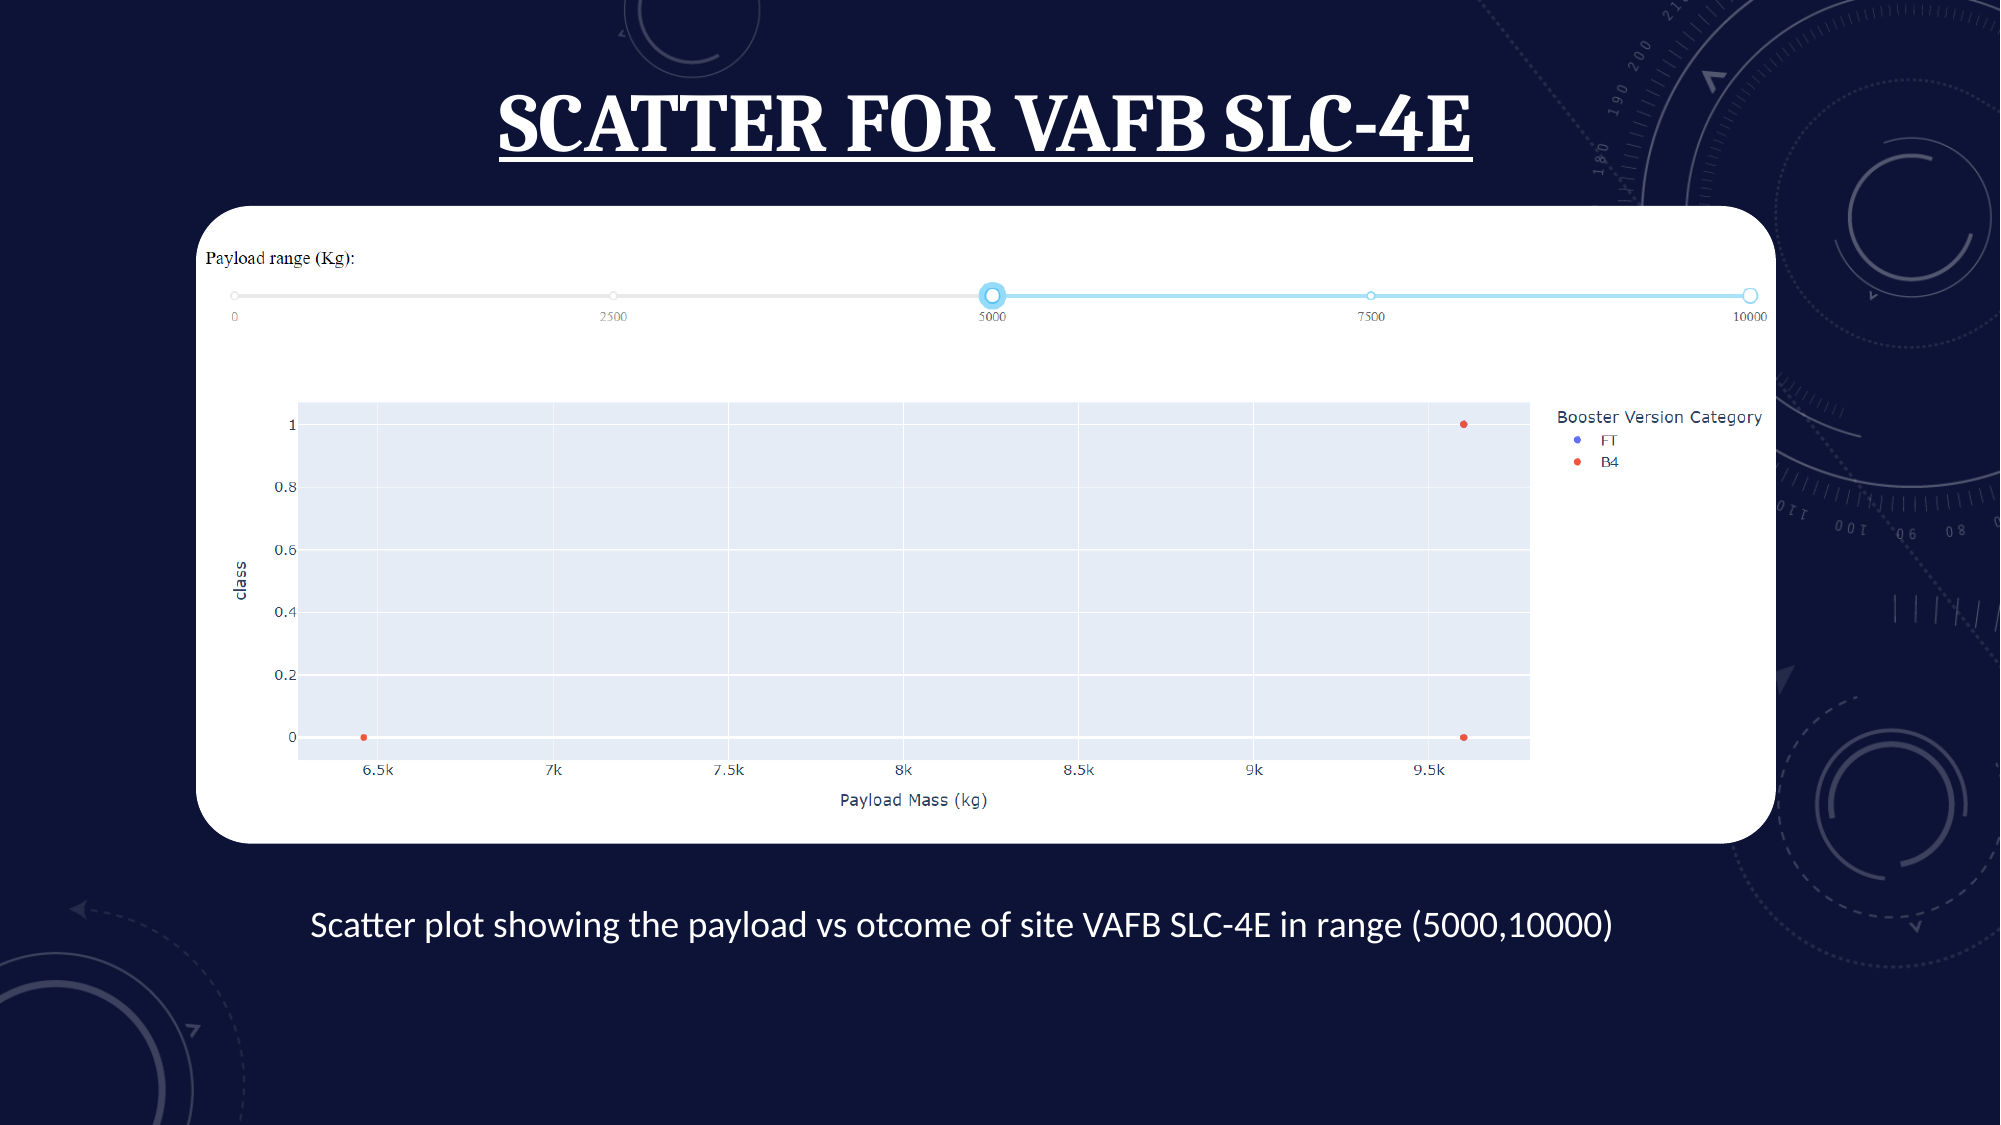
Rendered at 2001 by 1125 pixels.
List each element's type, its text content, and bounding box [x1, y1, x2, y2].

picture [0, 0, 2000, 1125]
text_box Scatter plot showing the payload vs otcome of site VAFB SLC-4E in range (5000,10000) [295, 892, 1640, 953]
title Scatter for VAFB sLC-4E [81, 20, 1891, 215]
